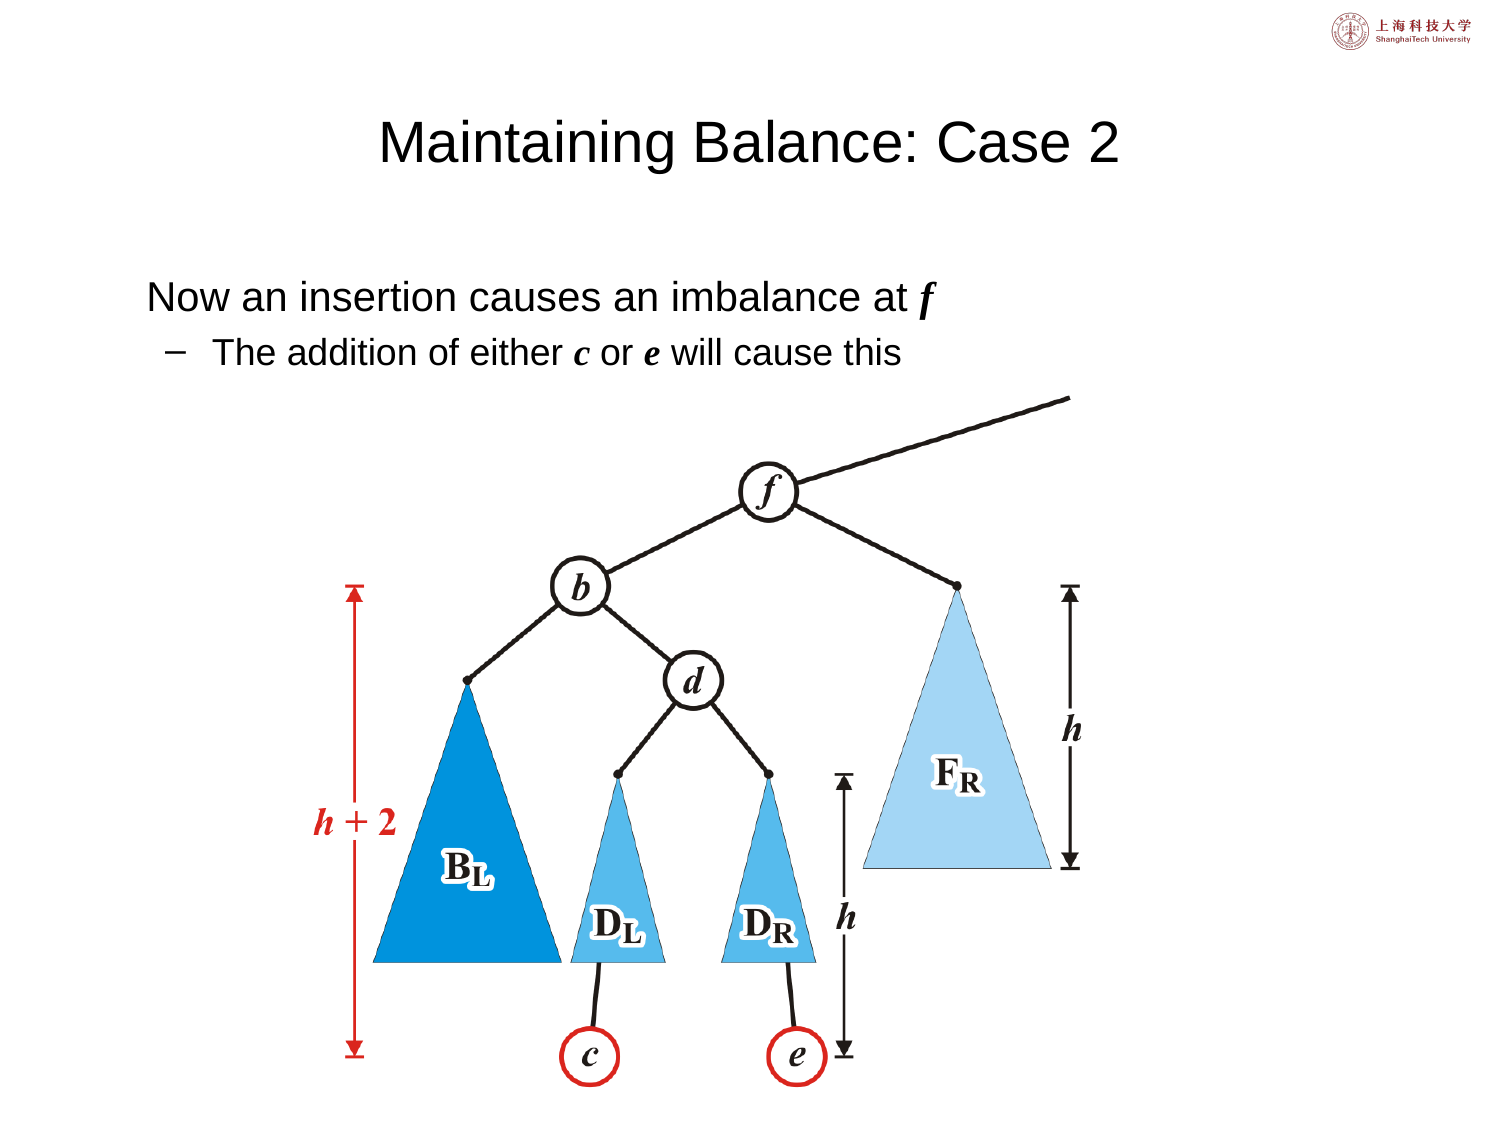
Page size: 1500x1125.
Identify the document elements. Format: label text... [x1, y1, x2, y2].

list Now an insertion causes an imbalance at f The addition of either c or e will cause this [74, 262, 1426, 1006]
picture [241, 387, 1259, 1095]
title Maintaining Balance: Case 2 [74, 44, 1426, 233]
picture [1327, 0, 1478, 109]
